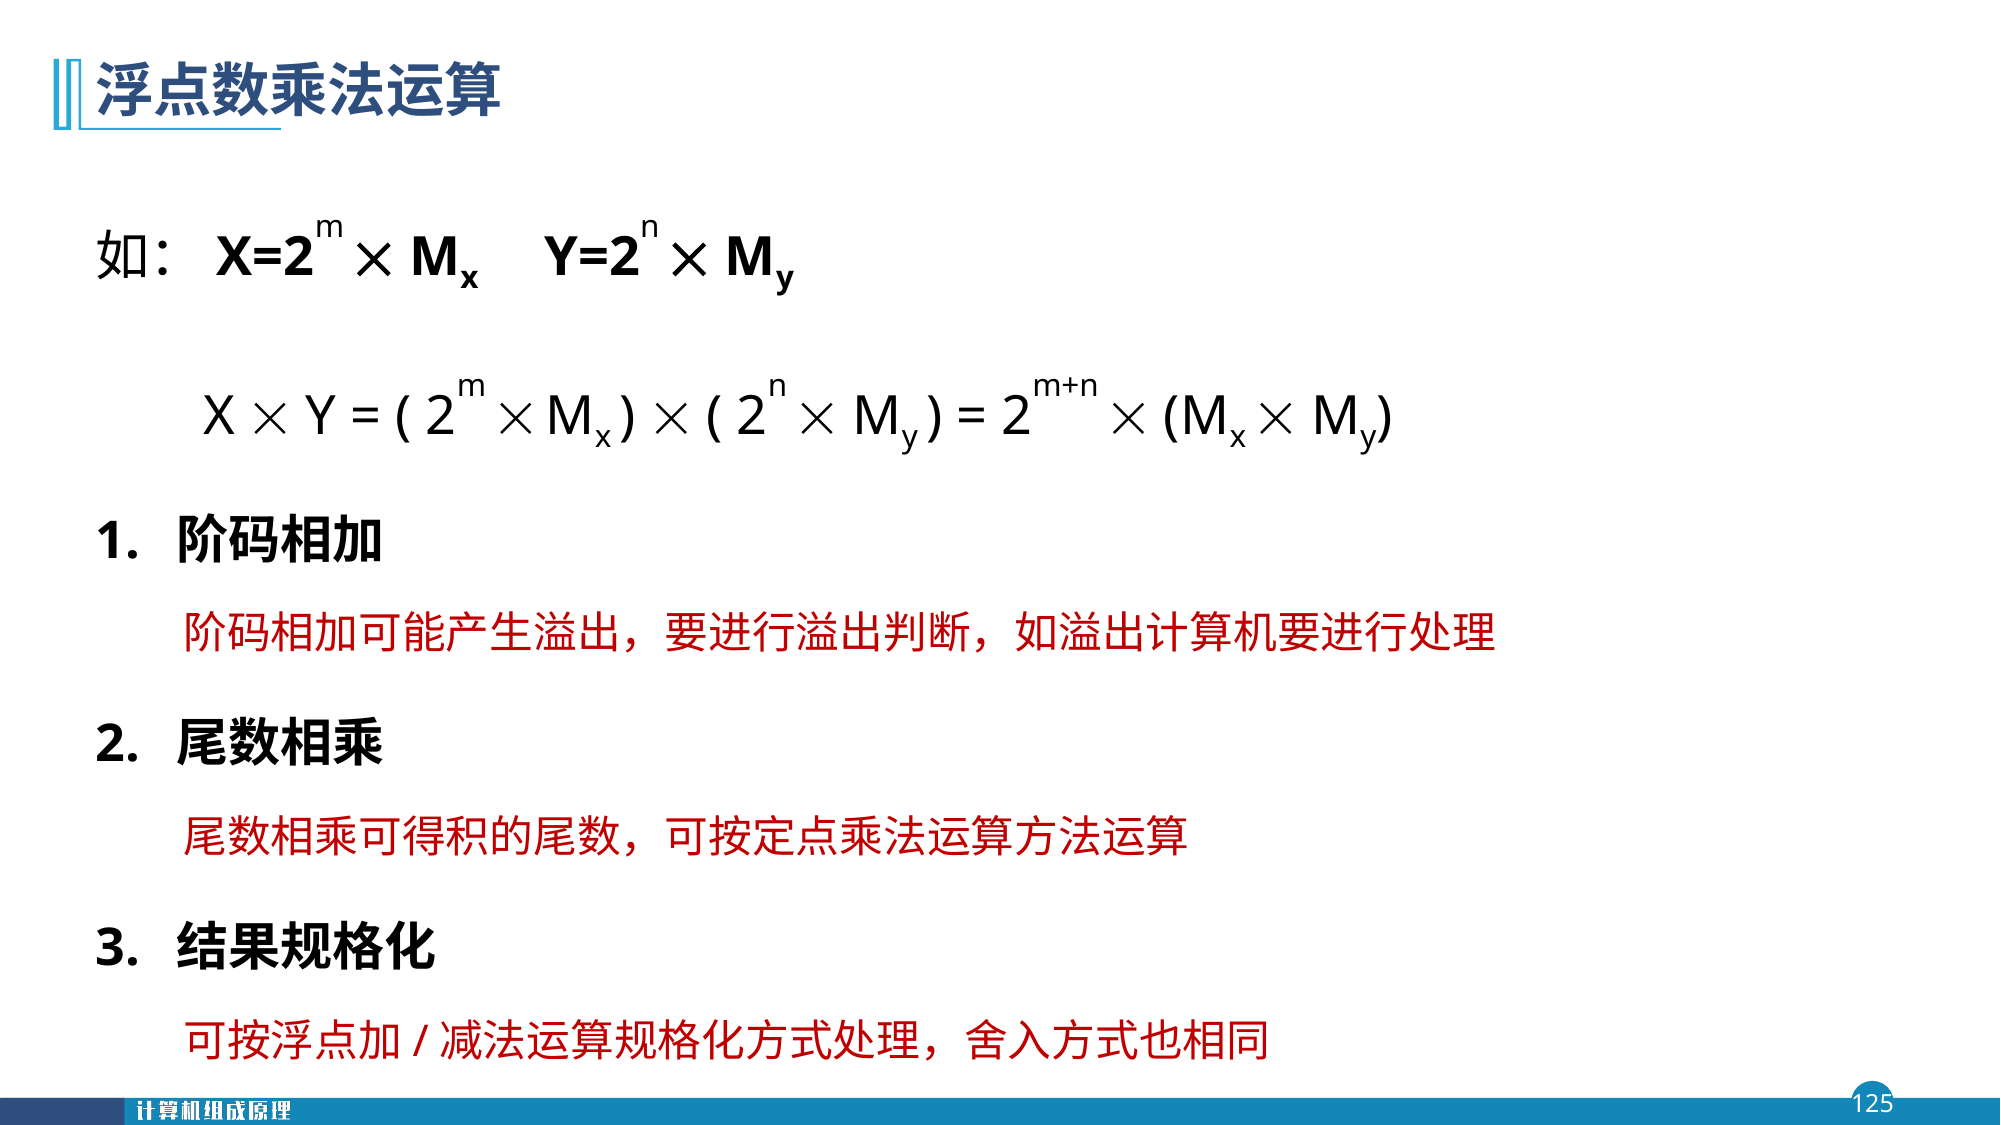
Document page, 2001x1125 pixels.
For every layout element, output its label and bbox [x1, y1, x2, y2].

title [80, 42, 1805, 144]
list [80, 154, 1805, 1080]
